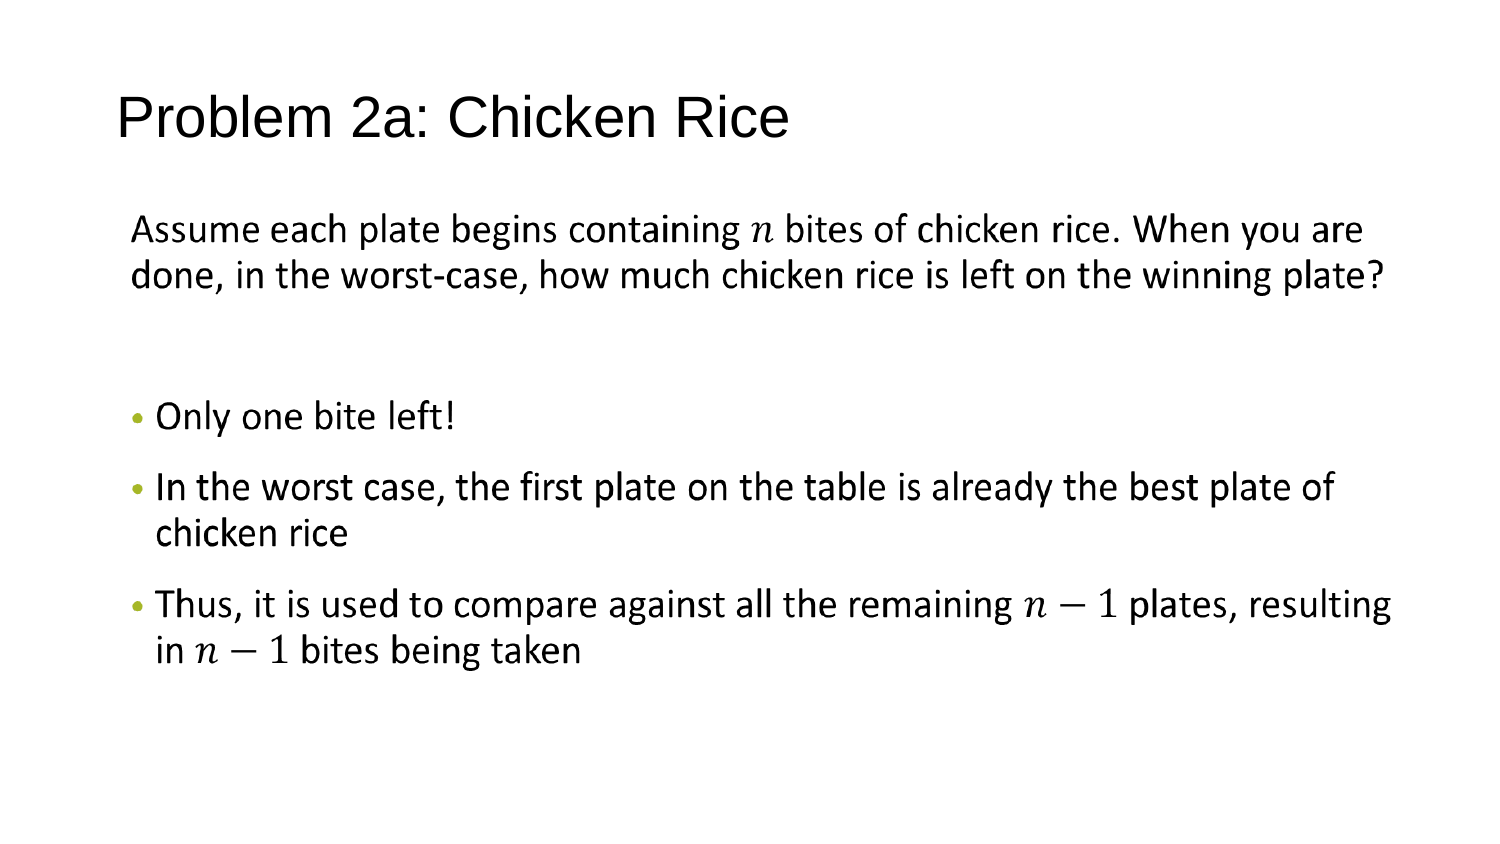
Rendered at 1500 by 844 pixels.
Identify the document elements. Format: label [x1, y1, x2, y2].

list [105, 189, 1436, 764]
title [105, 56, 1017, 182]
